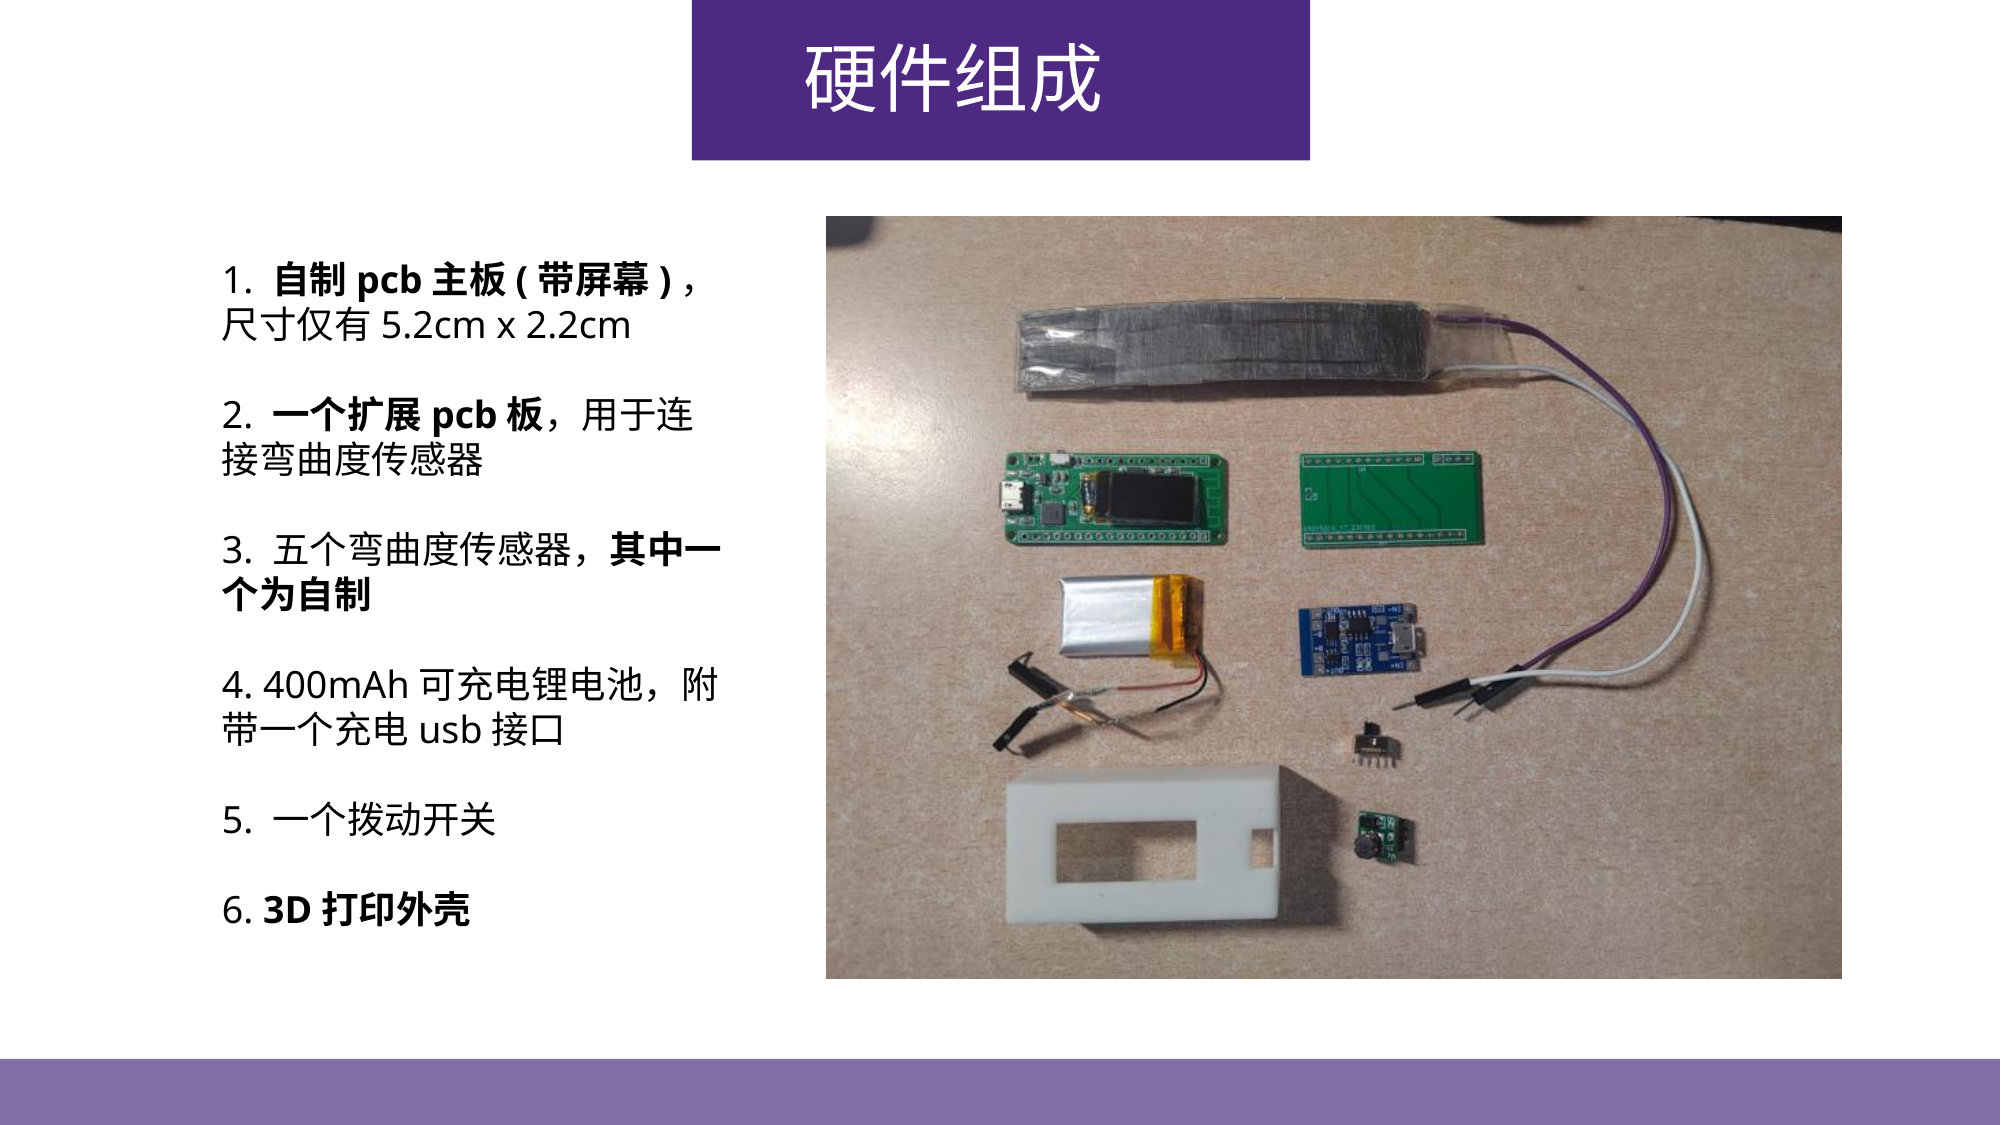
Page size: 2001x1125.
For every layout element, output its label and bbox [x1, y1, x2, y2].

text_box [0, 0, 2000, 1125]
picture [826, 216, 1842, 979]
